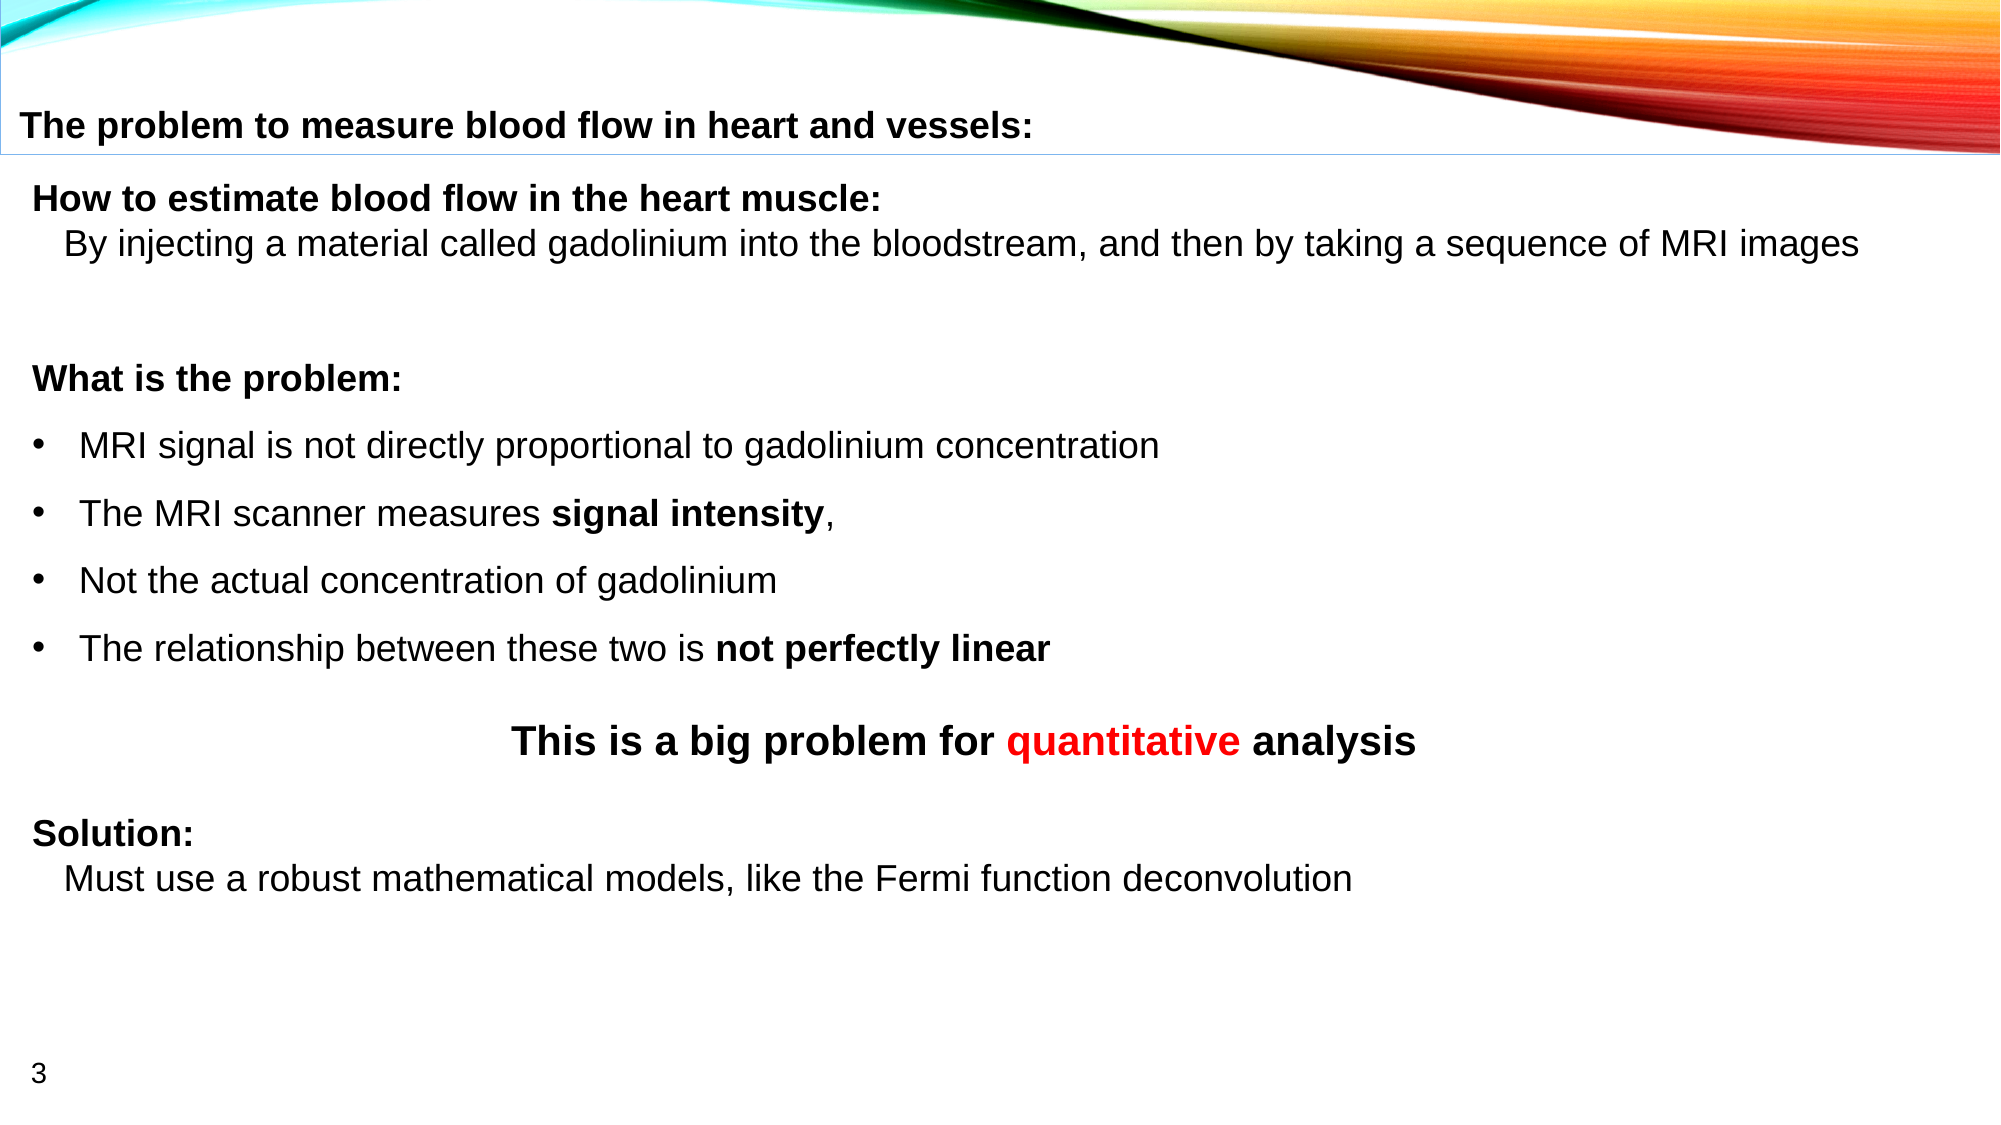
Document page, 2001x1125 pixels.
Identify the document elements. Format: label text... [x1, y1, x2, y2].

slide_number 3 [0, 1046, 63, 1125]
text_box How to estimate blood flow in the heart muscle: By injecting a material called gadolinium into the bloodstream, and then by taking a sequence of MRI images What is the problem: MRI signal is not directly proportional to gadolinium concentration The MRI scanner measures signal intensity, Not the actual concentration of gadolinium The relationship between these two is not perfectly linear This is a big problem for quantitative analysis Solution: Must use a robust mathematical models, like the Fermi function deconvolution [17, 166, 1911, 907]
picture [0, 0, 2000, 155]
